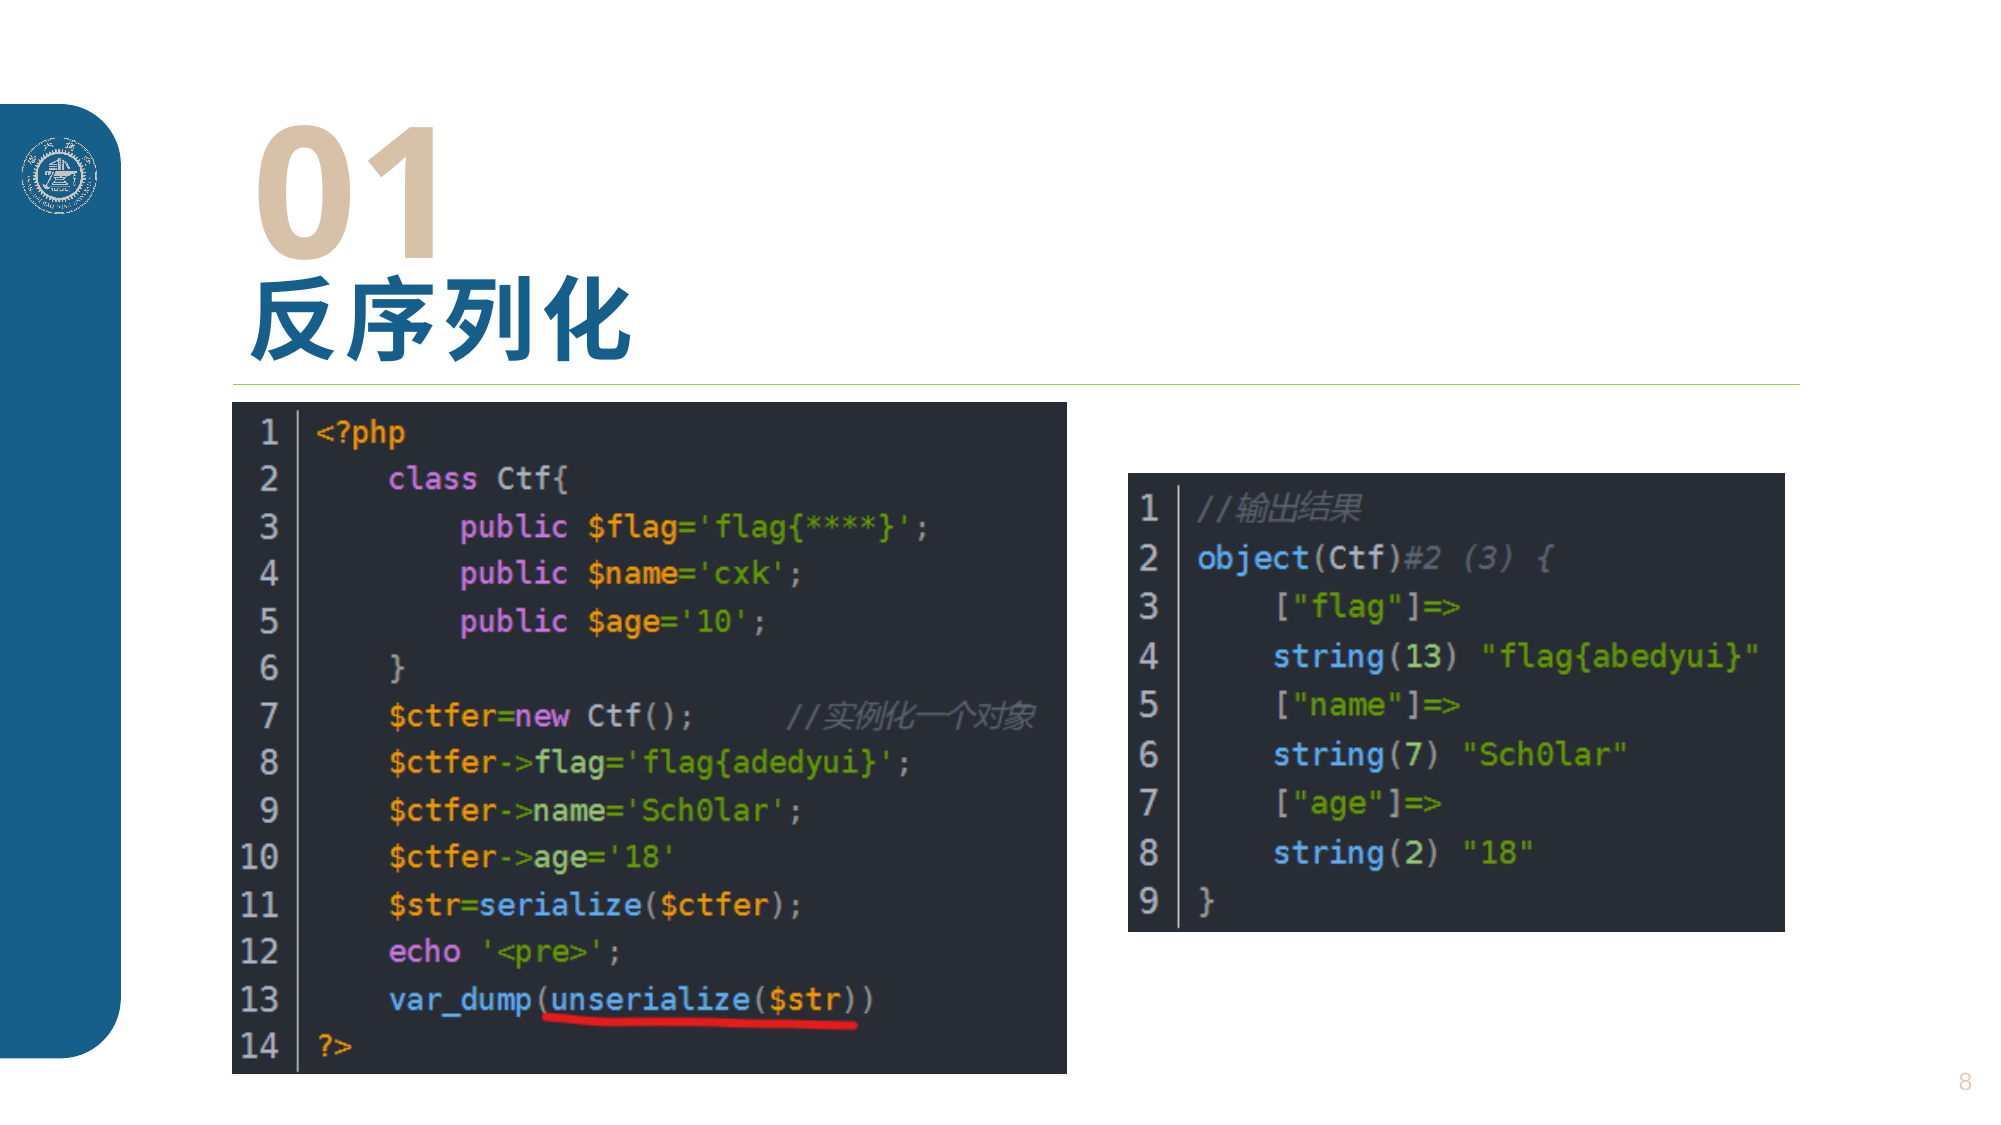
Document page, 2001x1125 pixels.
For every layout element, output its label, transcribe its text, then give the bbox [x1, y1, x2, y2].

slide_number 8 [1817, 1052, 1988, 1109]
text_box 01 [193, 67, 522, 260]
list 请在此输入文字说明 [1067, 450, 1848, 703]
title 反序列化 [232, 259, 1950, 387]
picture [232, 402, 1067, 1074]
picture [1128, 473, 1785, 932]
